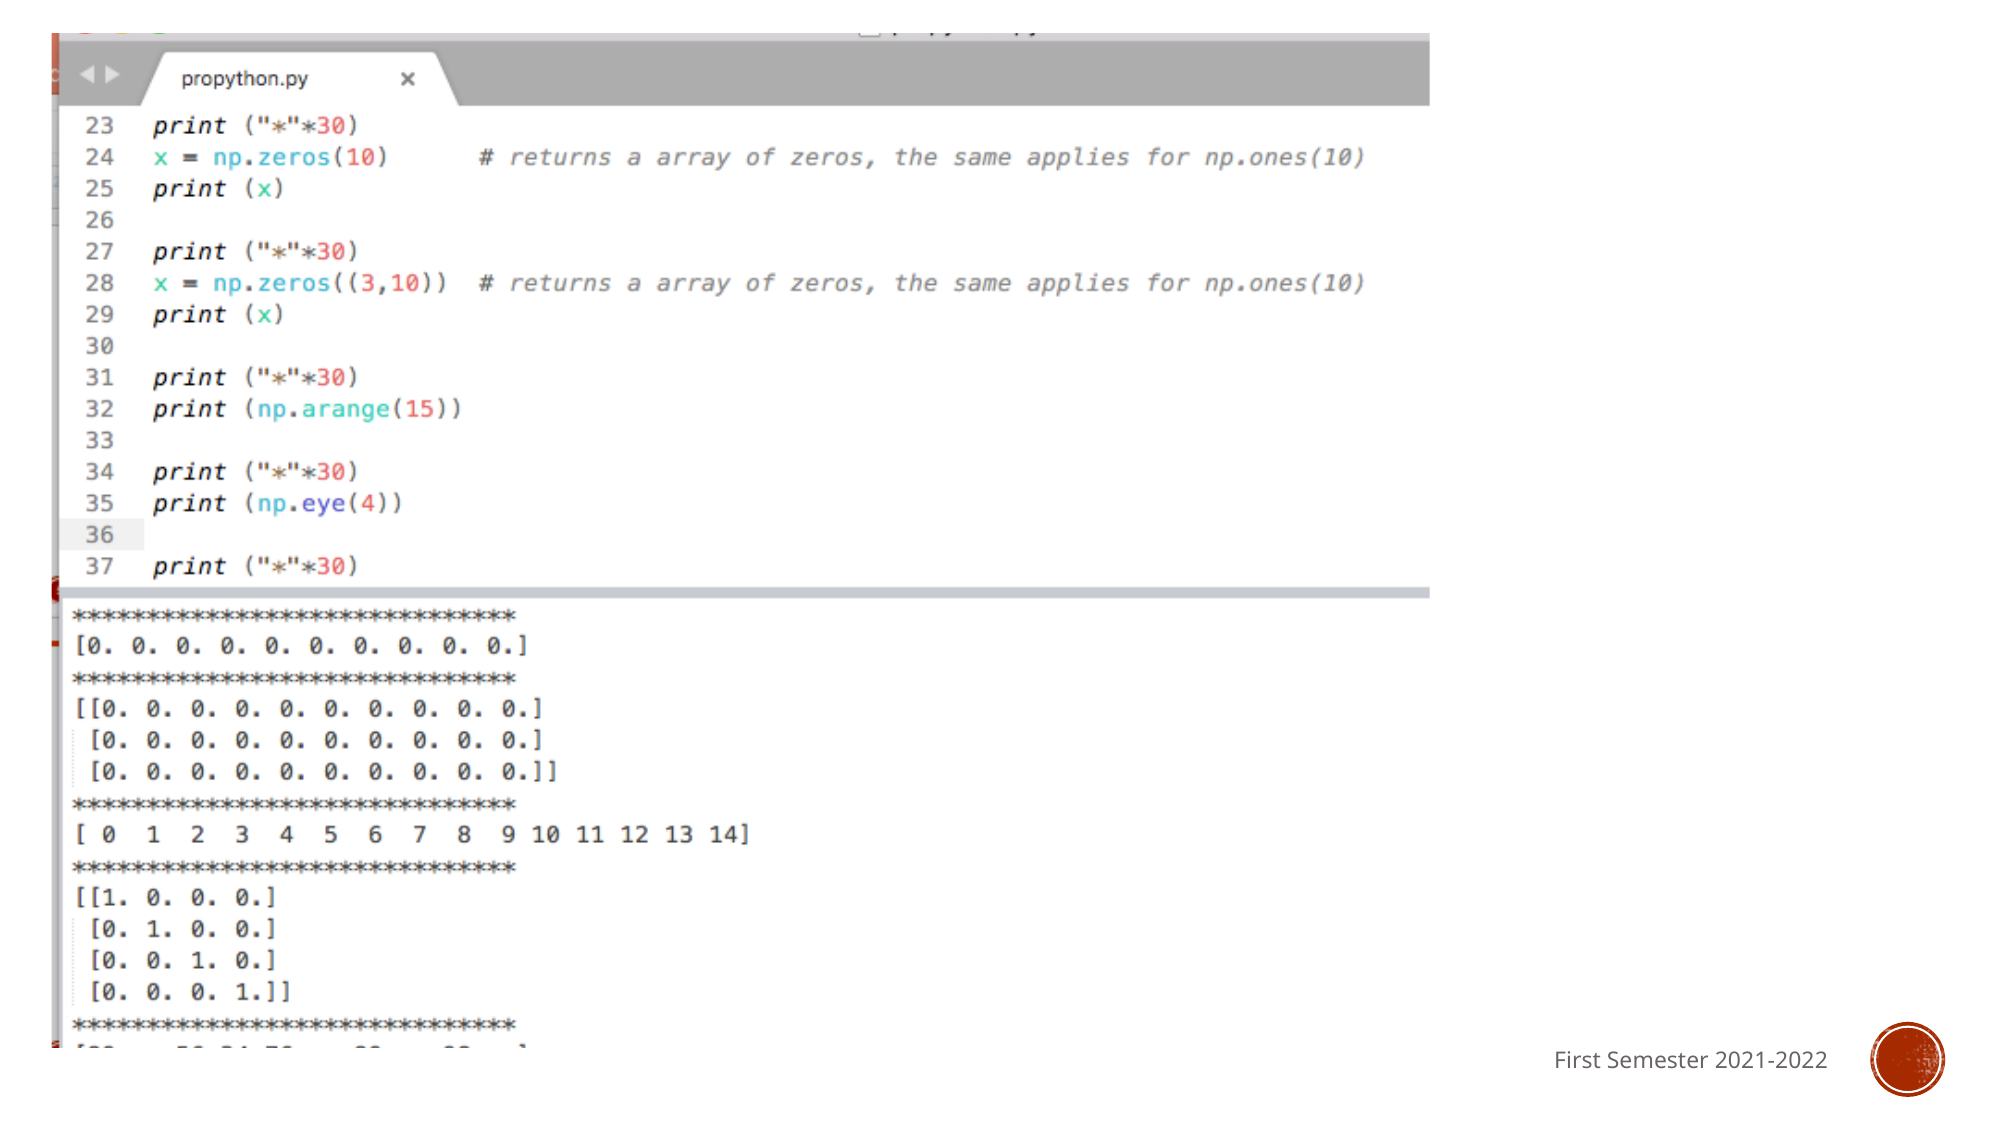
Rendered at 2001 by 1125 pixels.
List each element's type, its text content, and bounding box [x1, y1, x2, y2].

picture [51, 33, 1430, 1048]
slide_number First Semester 2021-2022 [1306, 1028, 1844, 1089]
